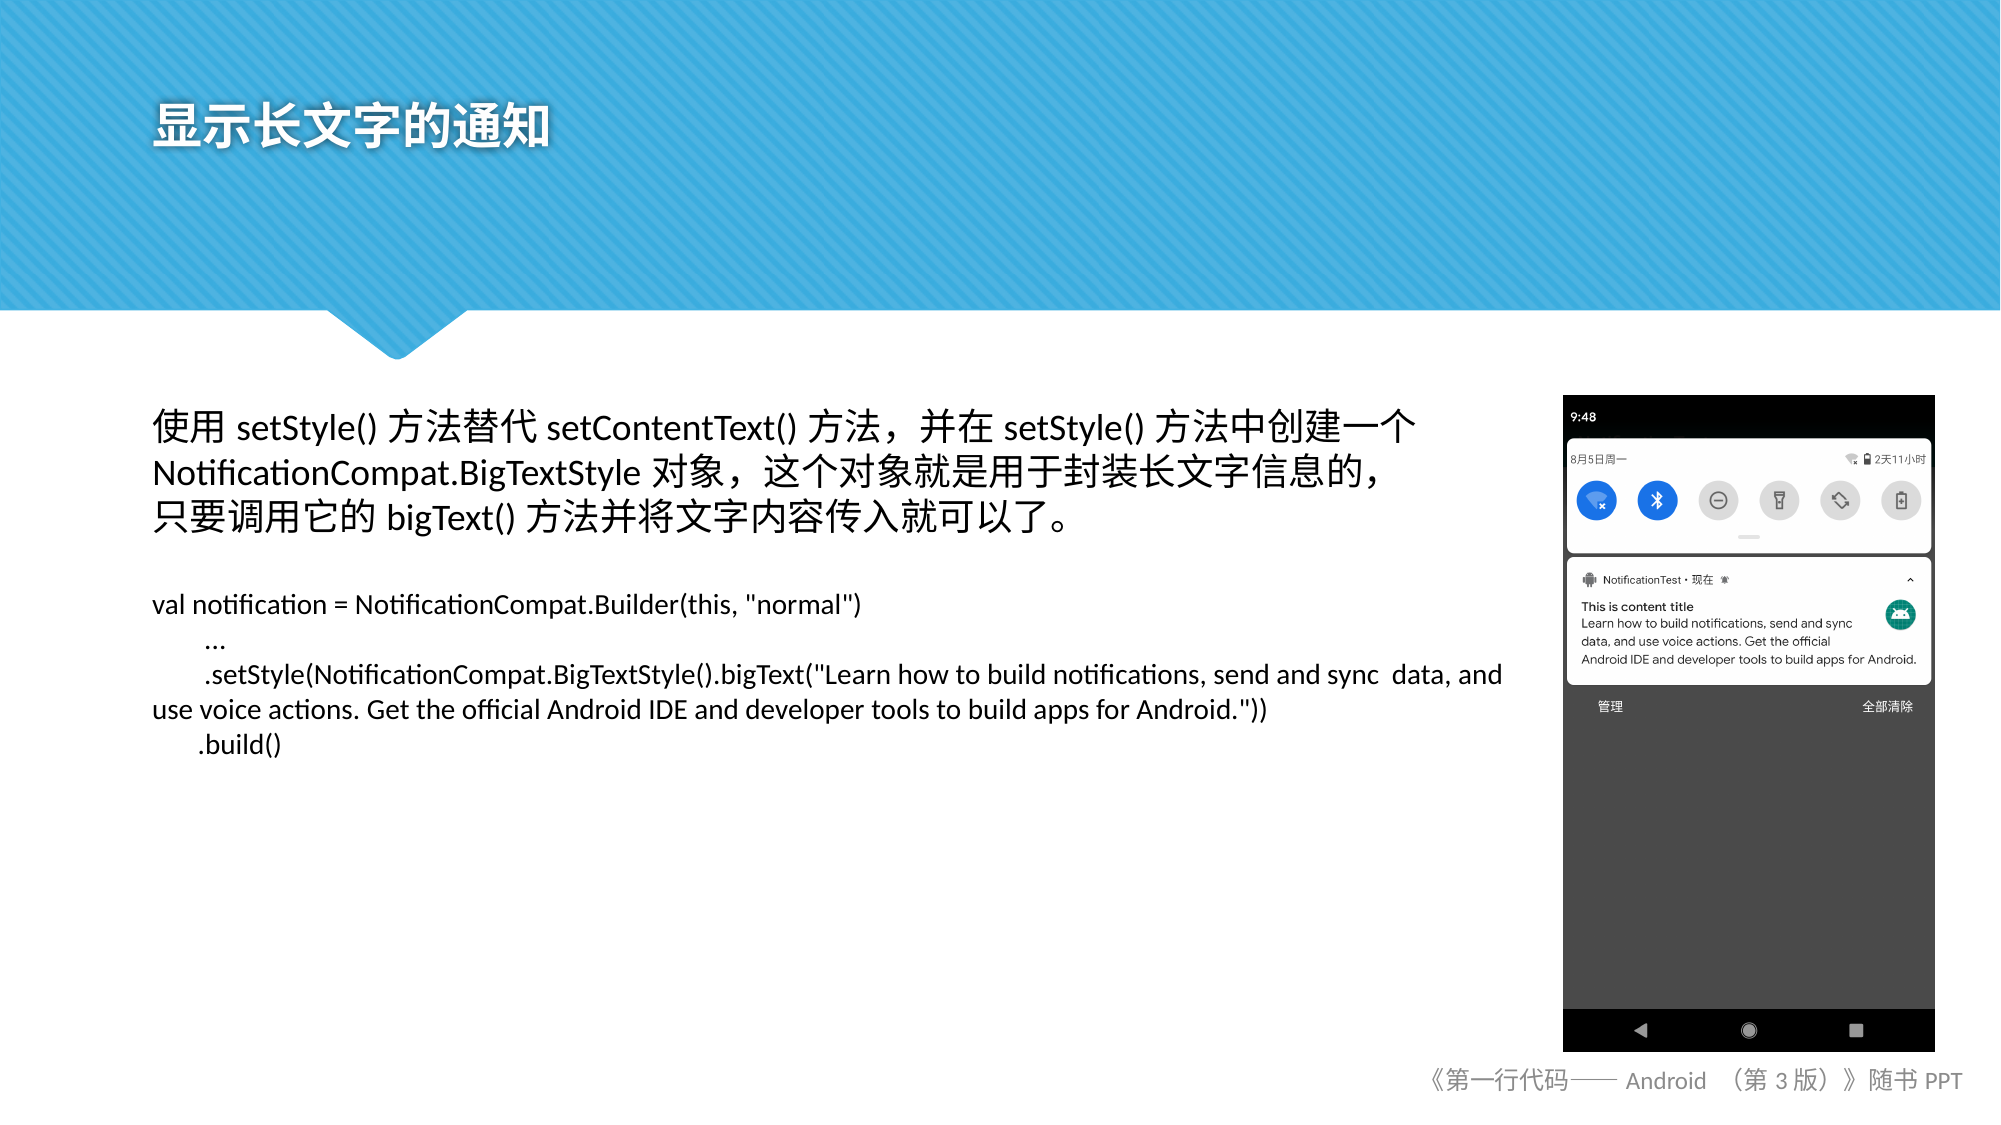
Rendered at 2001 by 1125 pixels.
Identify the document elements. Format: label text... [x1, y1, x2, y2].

text_box val notification = NotificationCompat.Builder(this, "normal") ... .setStyle(NotificationCompat.BigTextStyle().bigText("Learn how to build notifications, send and sync data, and use voice actions. Get the official Android IDE and developer tools to build apps for Android.")) .build() [137, 578, 1536, 768]
picture [1563, 395, 1935, 1052]
title 显示长文字的通知 [137, 77, 1863, 162]
text_box 使用setStyle()方法替代setContentText()方法，并在setStyle()方法中创建一个NotificationCompat.BigTextStyle对象，这个对象就是用于封装长文字信息的， 只要调用它的bigText()方法并将文字内容传入就可以了。 [137, 395, 1563, 546]
